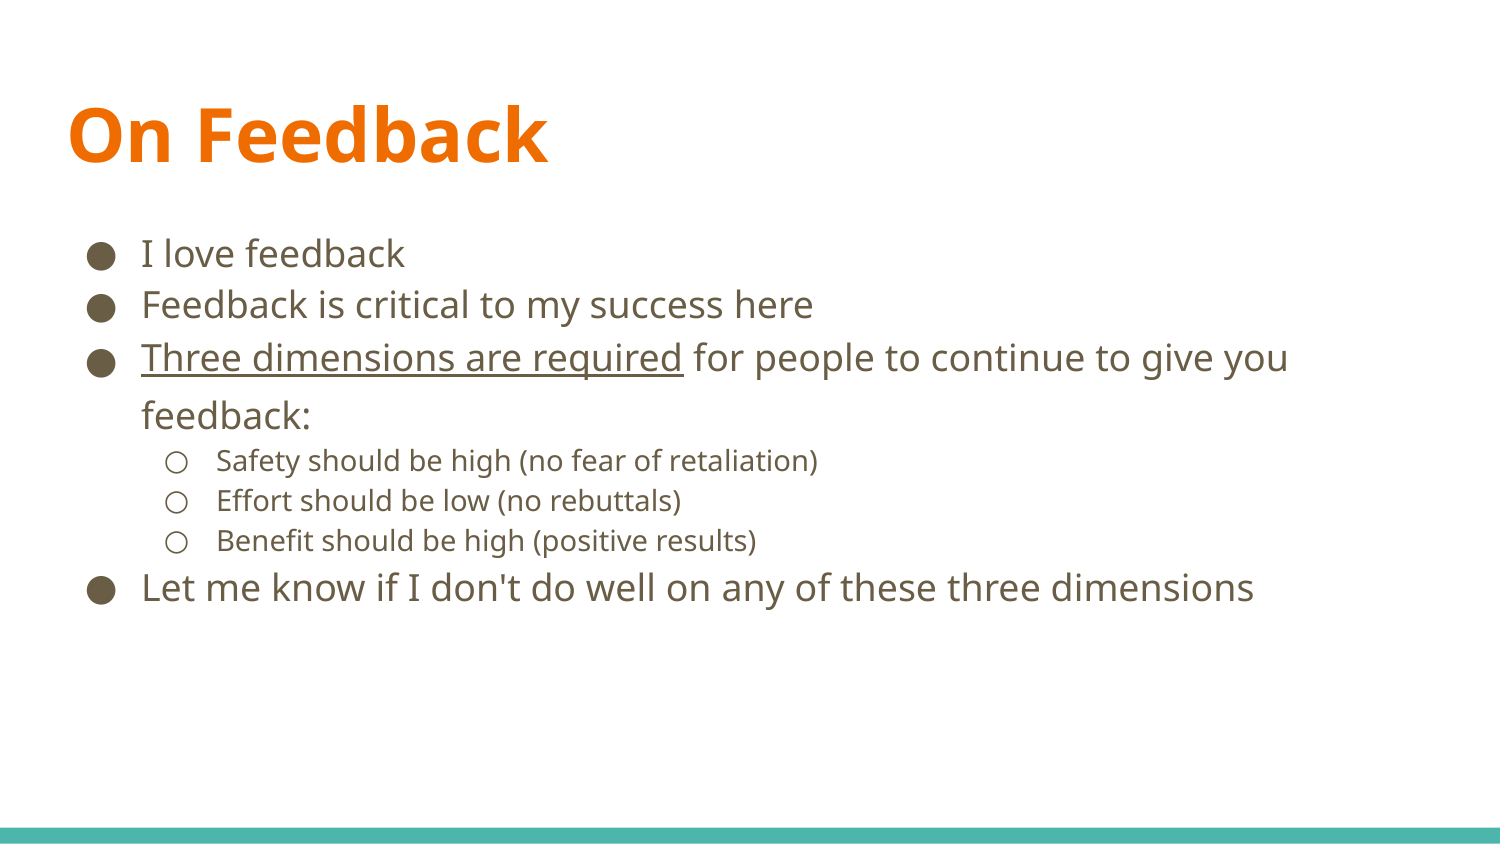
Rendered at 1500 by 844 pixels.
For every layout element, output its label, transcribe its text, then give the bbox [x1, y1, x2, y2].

list I love feedback Feedback is critical to my success here Three dimensions are required for people to continue to give you feedback: Safety should be high (no fear of retaliation) Effort should be low (no rebuttals) Benefit should be high (positive results) Let me know if I don't do well on any of these three dimensions [51, 207, 1449, 750]
title On Feedback [51, 72, 1449, 189]
